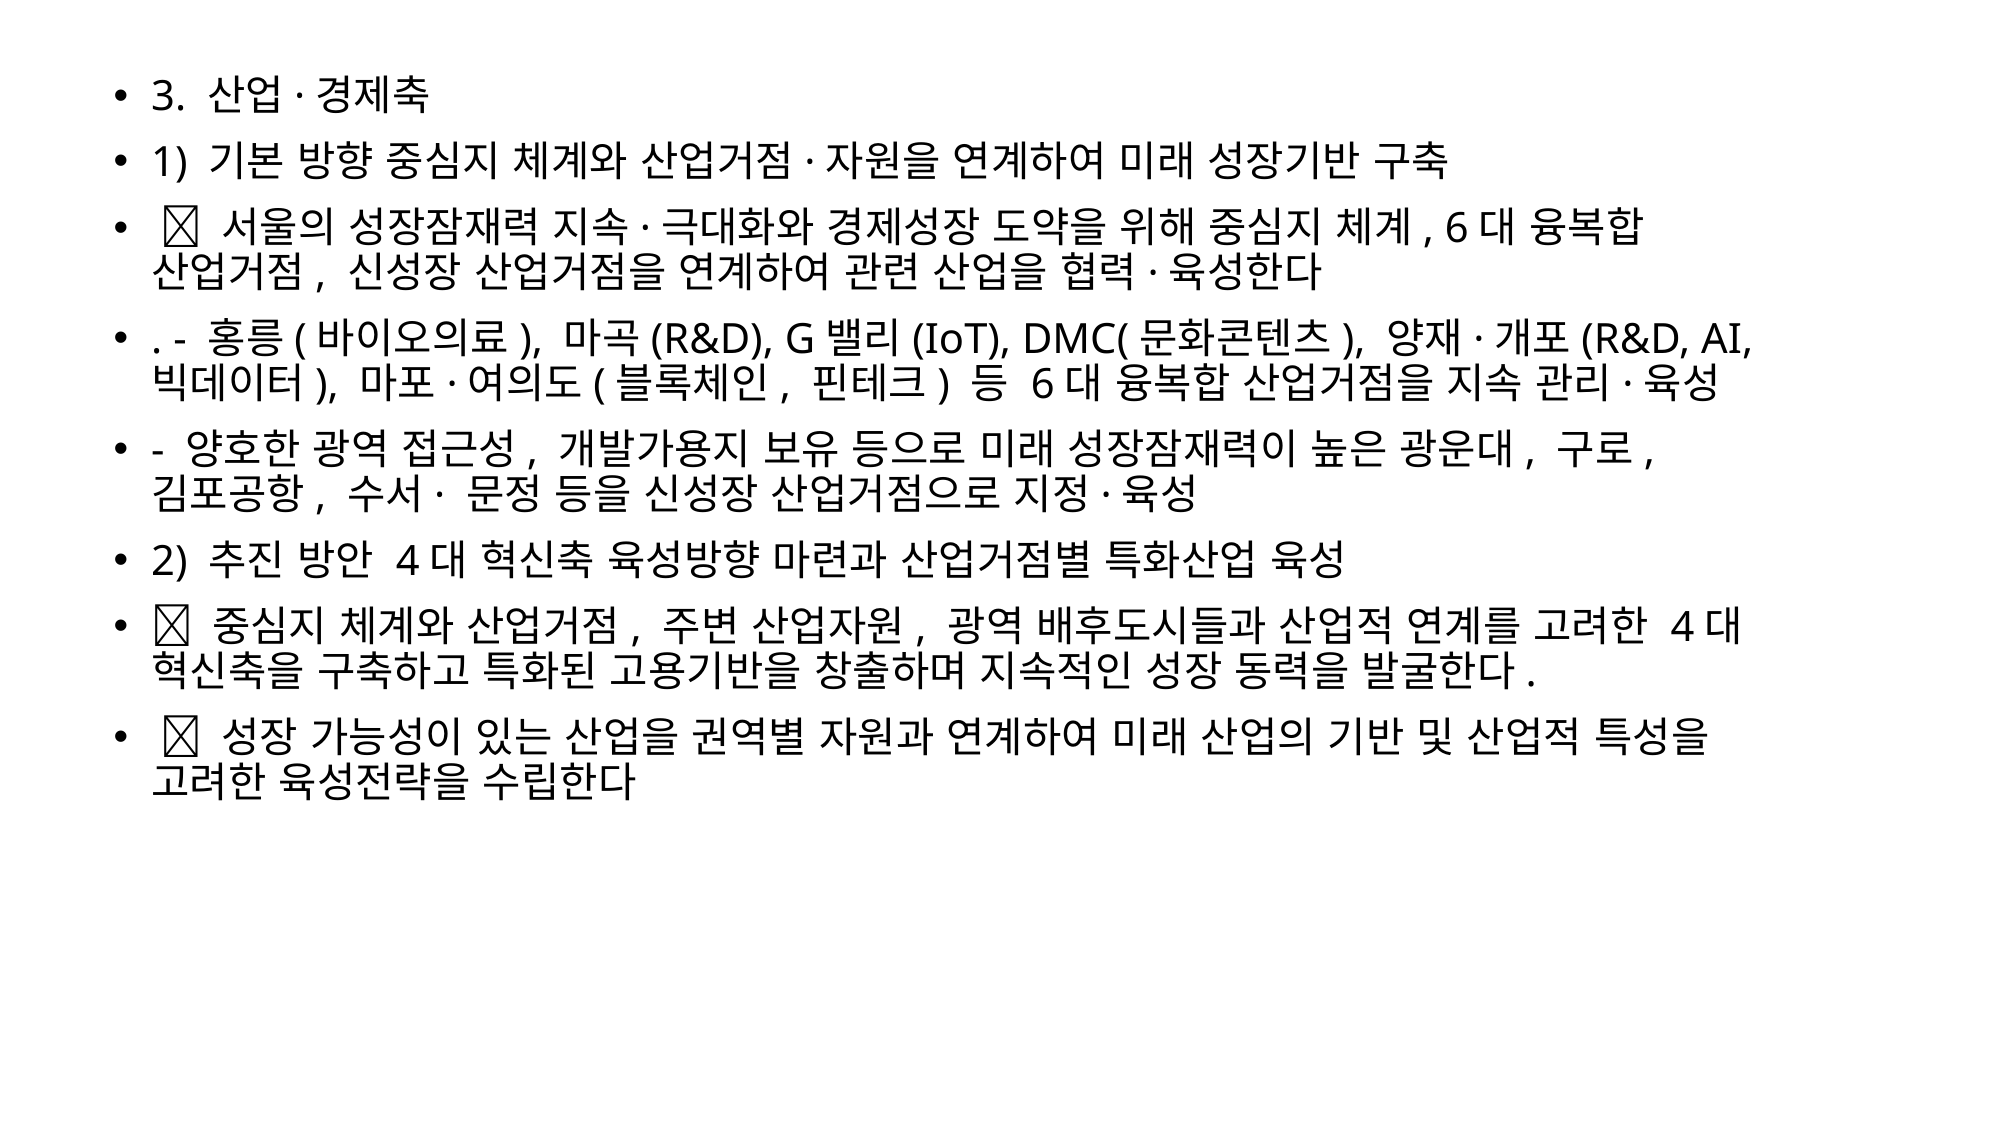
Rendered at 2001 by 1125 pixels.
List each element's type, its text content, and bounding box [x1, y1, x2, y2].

list 3. 산업·경제축 1) 기본 방향 중심지 체계와 산업거점·자원을 연계하여 미래 성장기반 구축  서울의 성장잠재력 지속·극대화와 경제성장 도약을 위해 중심지 체계, 6대 융복합 산업거점, 신성장 산업거점을 연계하여 관련 산업을 협력·육성한다 . - 홍릉(바이오의료), 마곡(R&D), G밸리(IoT), DMC(문화콘텐츠), 양재·개포(R&D, AI, 빅데이터), 마포·여의도(블록체인, 핀테크) 등 6대 융복합 산업거점을 지속 관리·육성 - 양호한 광역 접근성, 개발가용지 보유 등으로 미래 성장잠재력이 높은 광운대, 구로, 김포공항, 수서· 문정 등을 신성장 산업거점으로 지정·육성 2) 추진 방안 4대 혁신축 육성방향 마련과 산업거점별 특화산업 육성  중심지 체계와 산업거점, 주변 산업자원, 광역 배후도시들과 산업적 연계를 고려한 4대 혁신축을 구축하고 특화된 고용기반을 창출하며 지속적인 성장 동력을 발굴한다.  성장 가능성이 있는 산업을 권역별 자원과 연계하여 미래 산업의 기반 및 산업적 특성을 고려한 육성전략을 수립한다 [98, 67, 1824, 1011]
